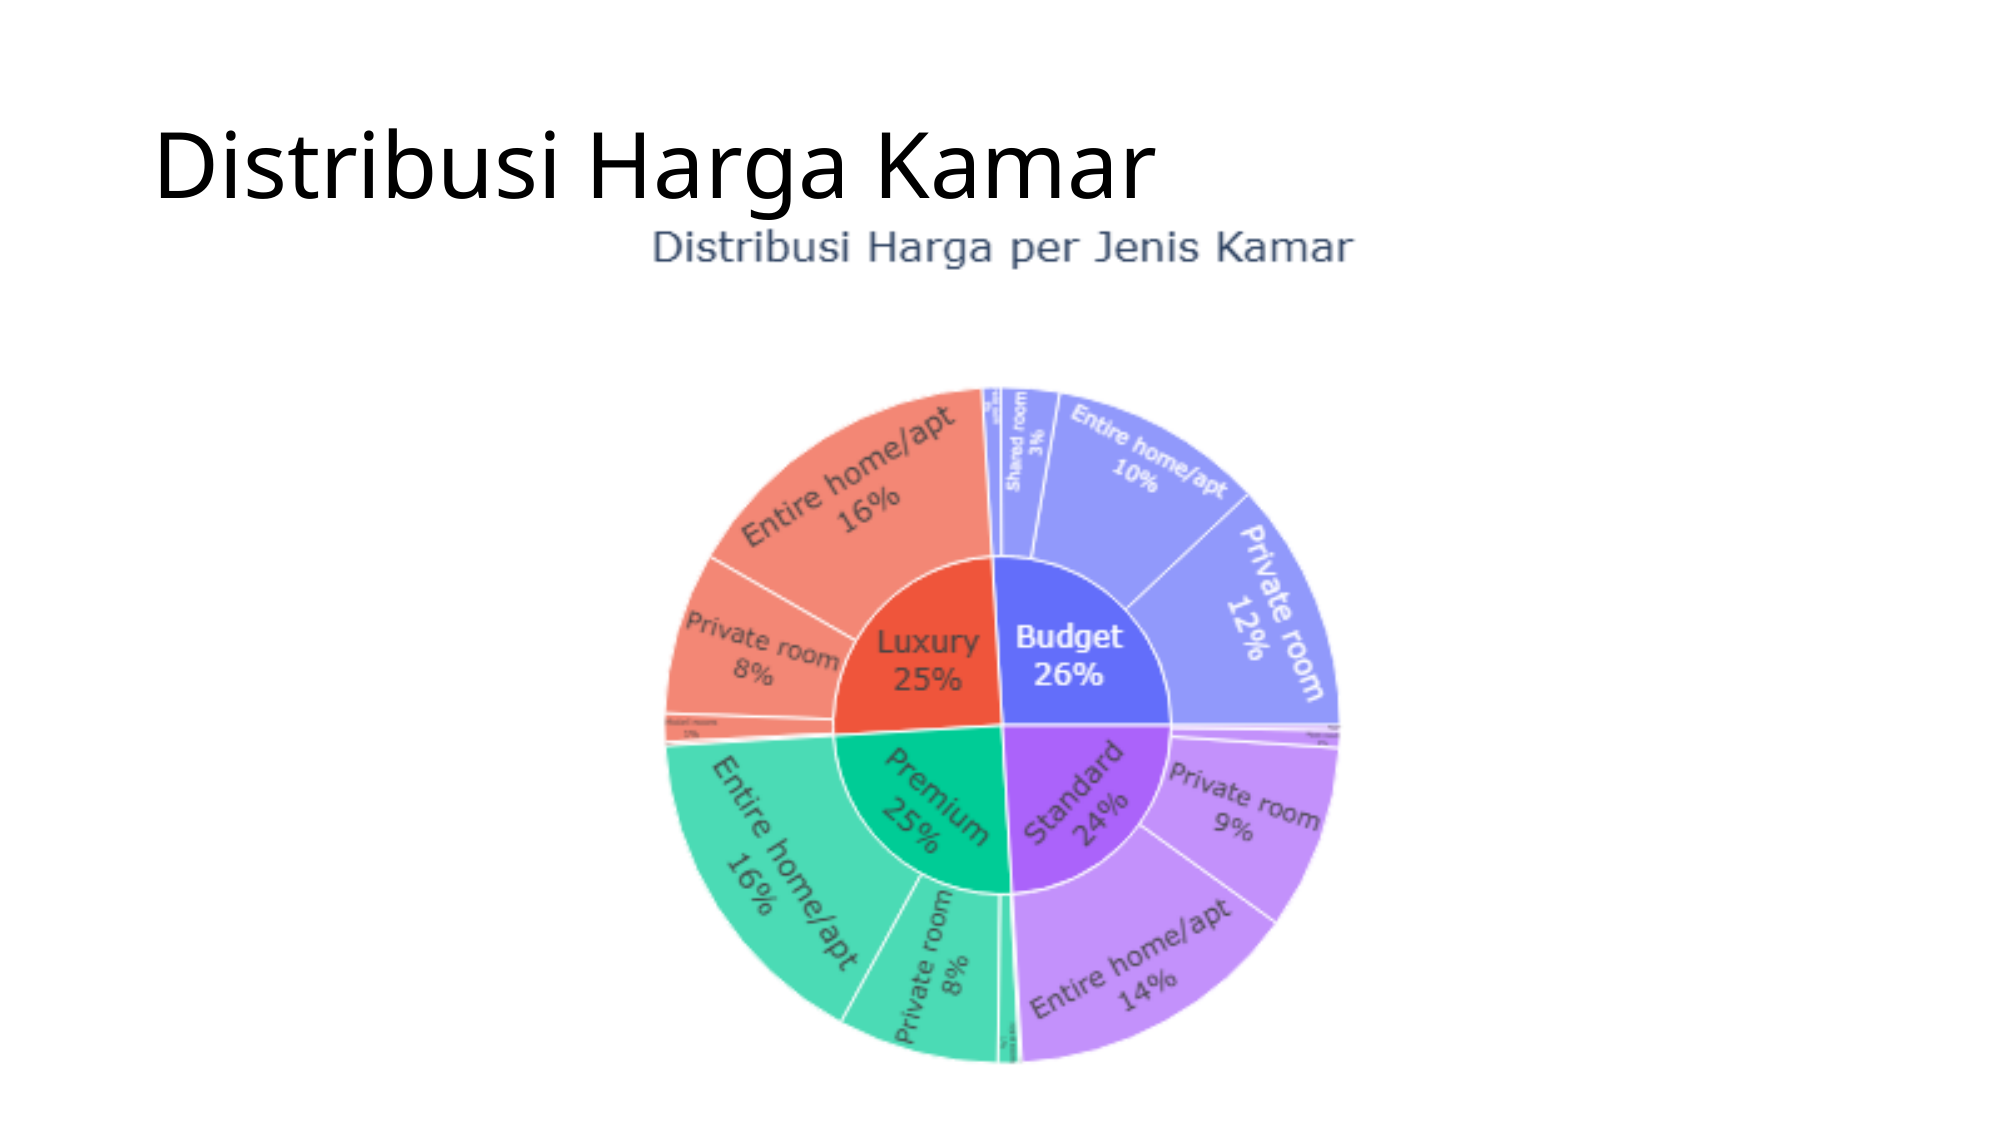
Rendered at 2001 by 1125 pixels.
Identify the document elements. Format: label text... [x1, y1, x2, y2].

title Distribusi Harga Kamar [137, 59, 1863, 278]
picture [398, 136, 1602, 1125]
